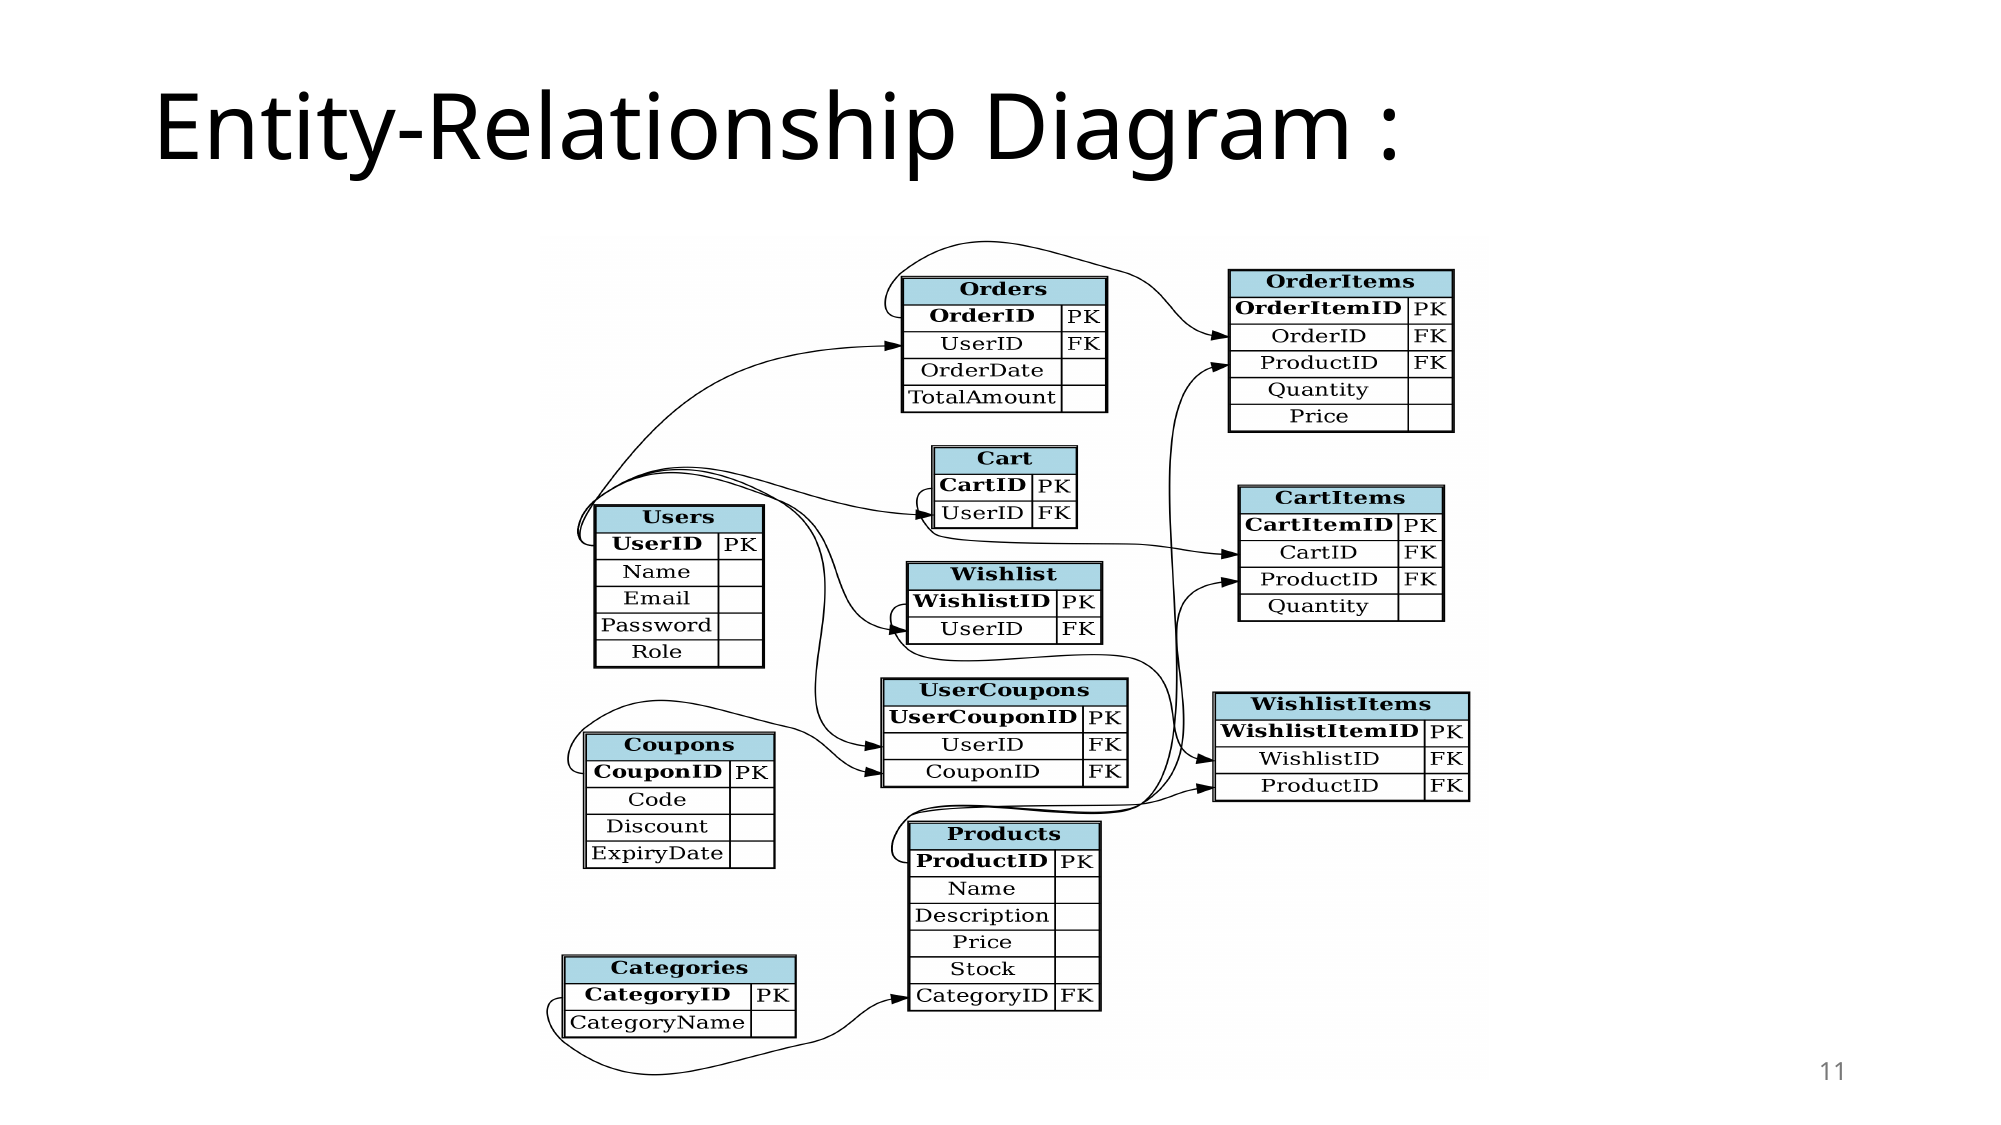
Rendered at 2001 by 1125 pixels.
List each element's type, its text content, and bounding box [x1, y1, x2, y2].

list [539, 236, 1489, 1081]
slide_number 11 [1412, 1042, 1863, 1103]
title Entity-Relationship Diagram : [137, 59, 1863, 200]
